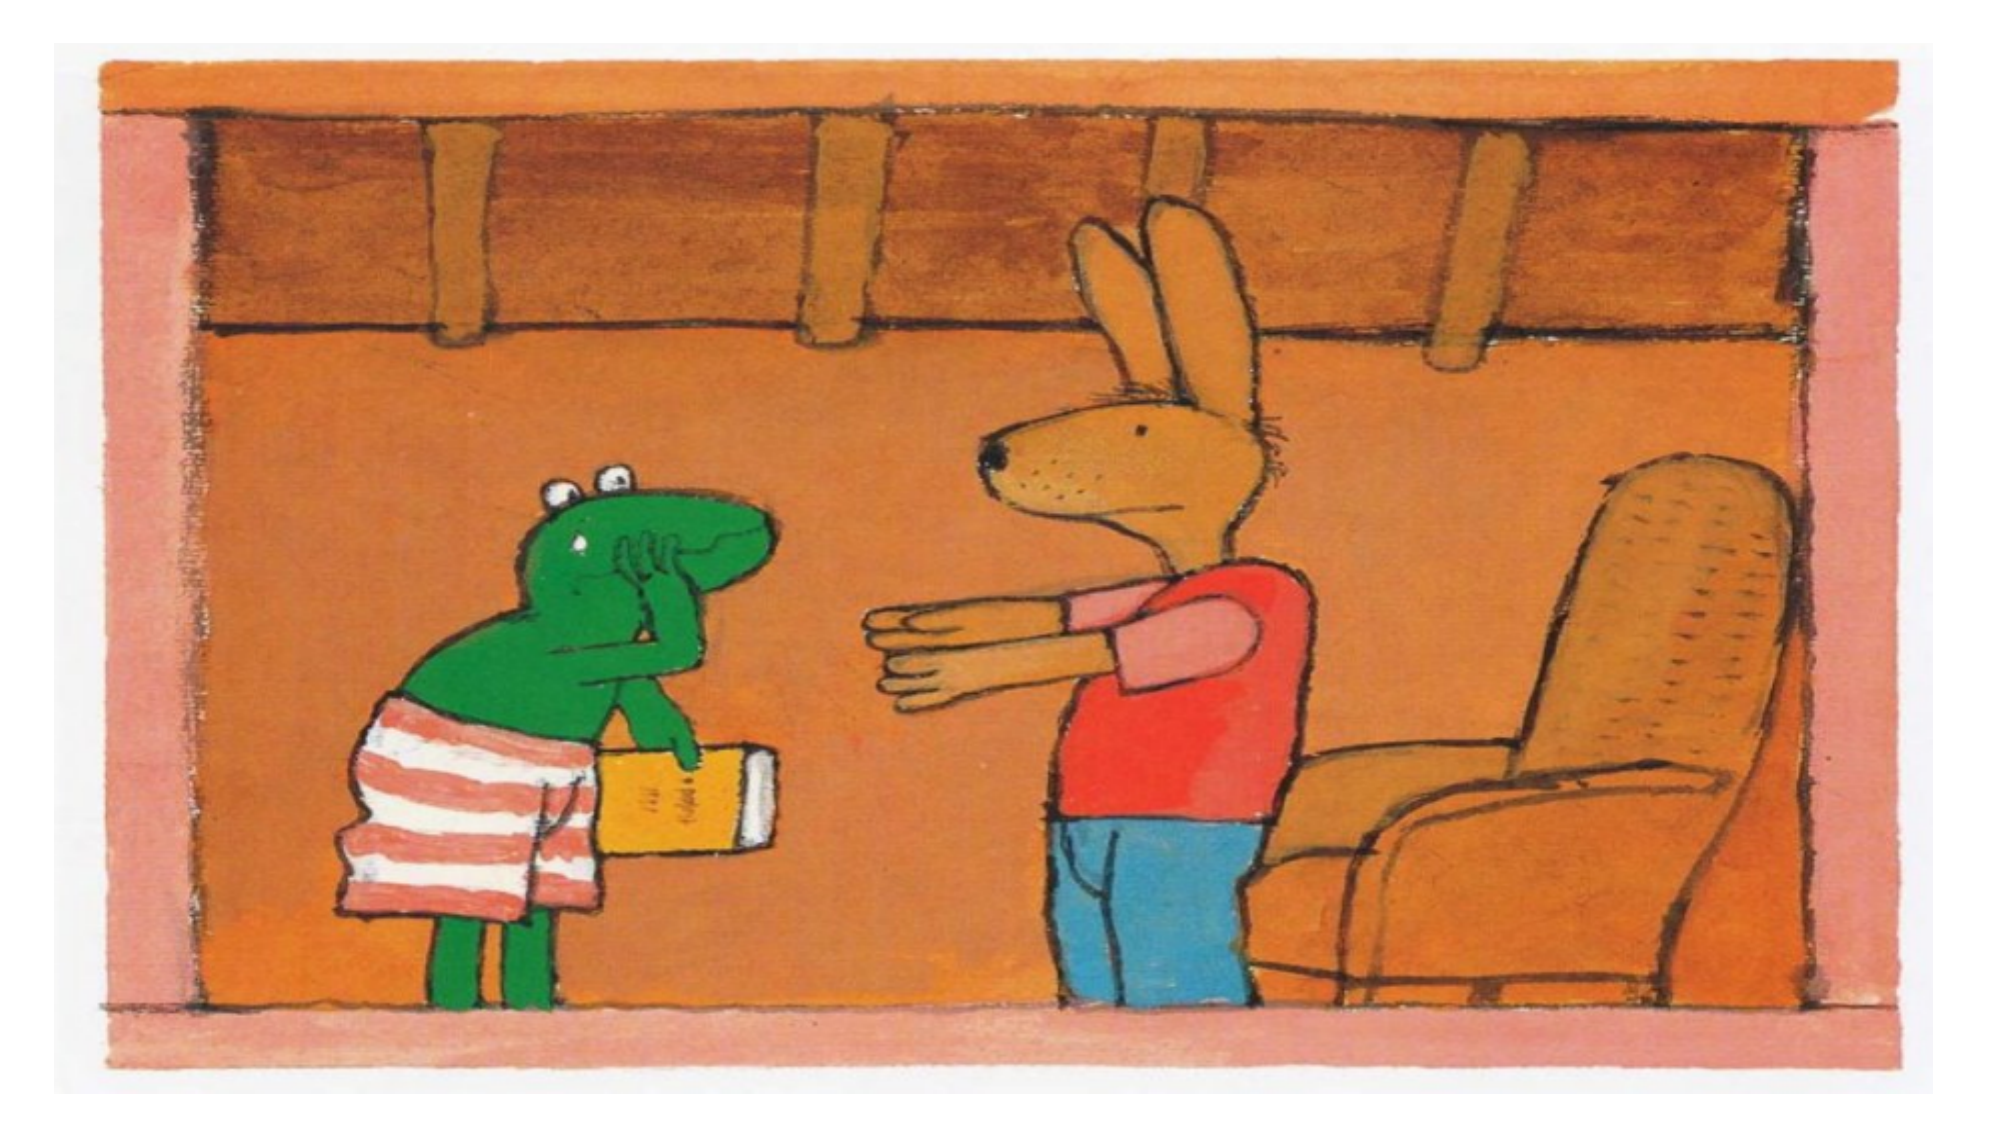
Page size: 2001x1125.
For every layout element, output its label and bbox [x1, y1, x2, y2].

picture [54, 43, 1933, 1094]
